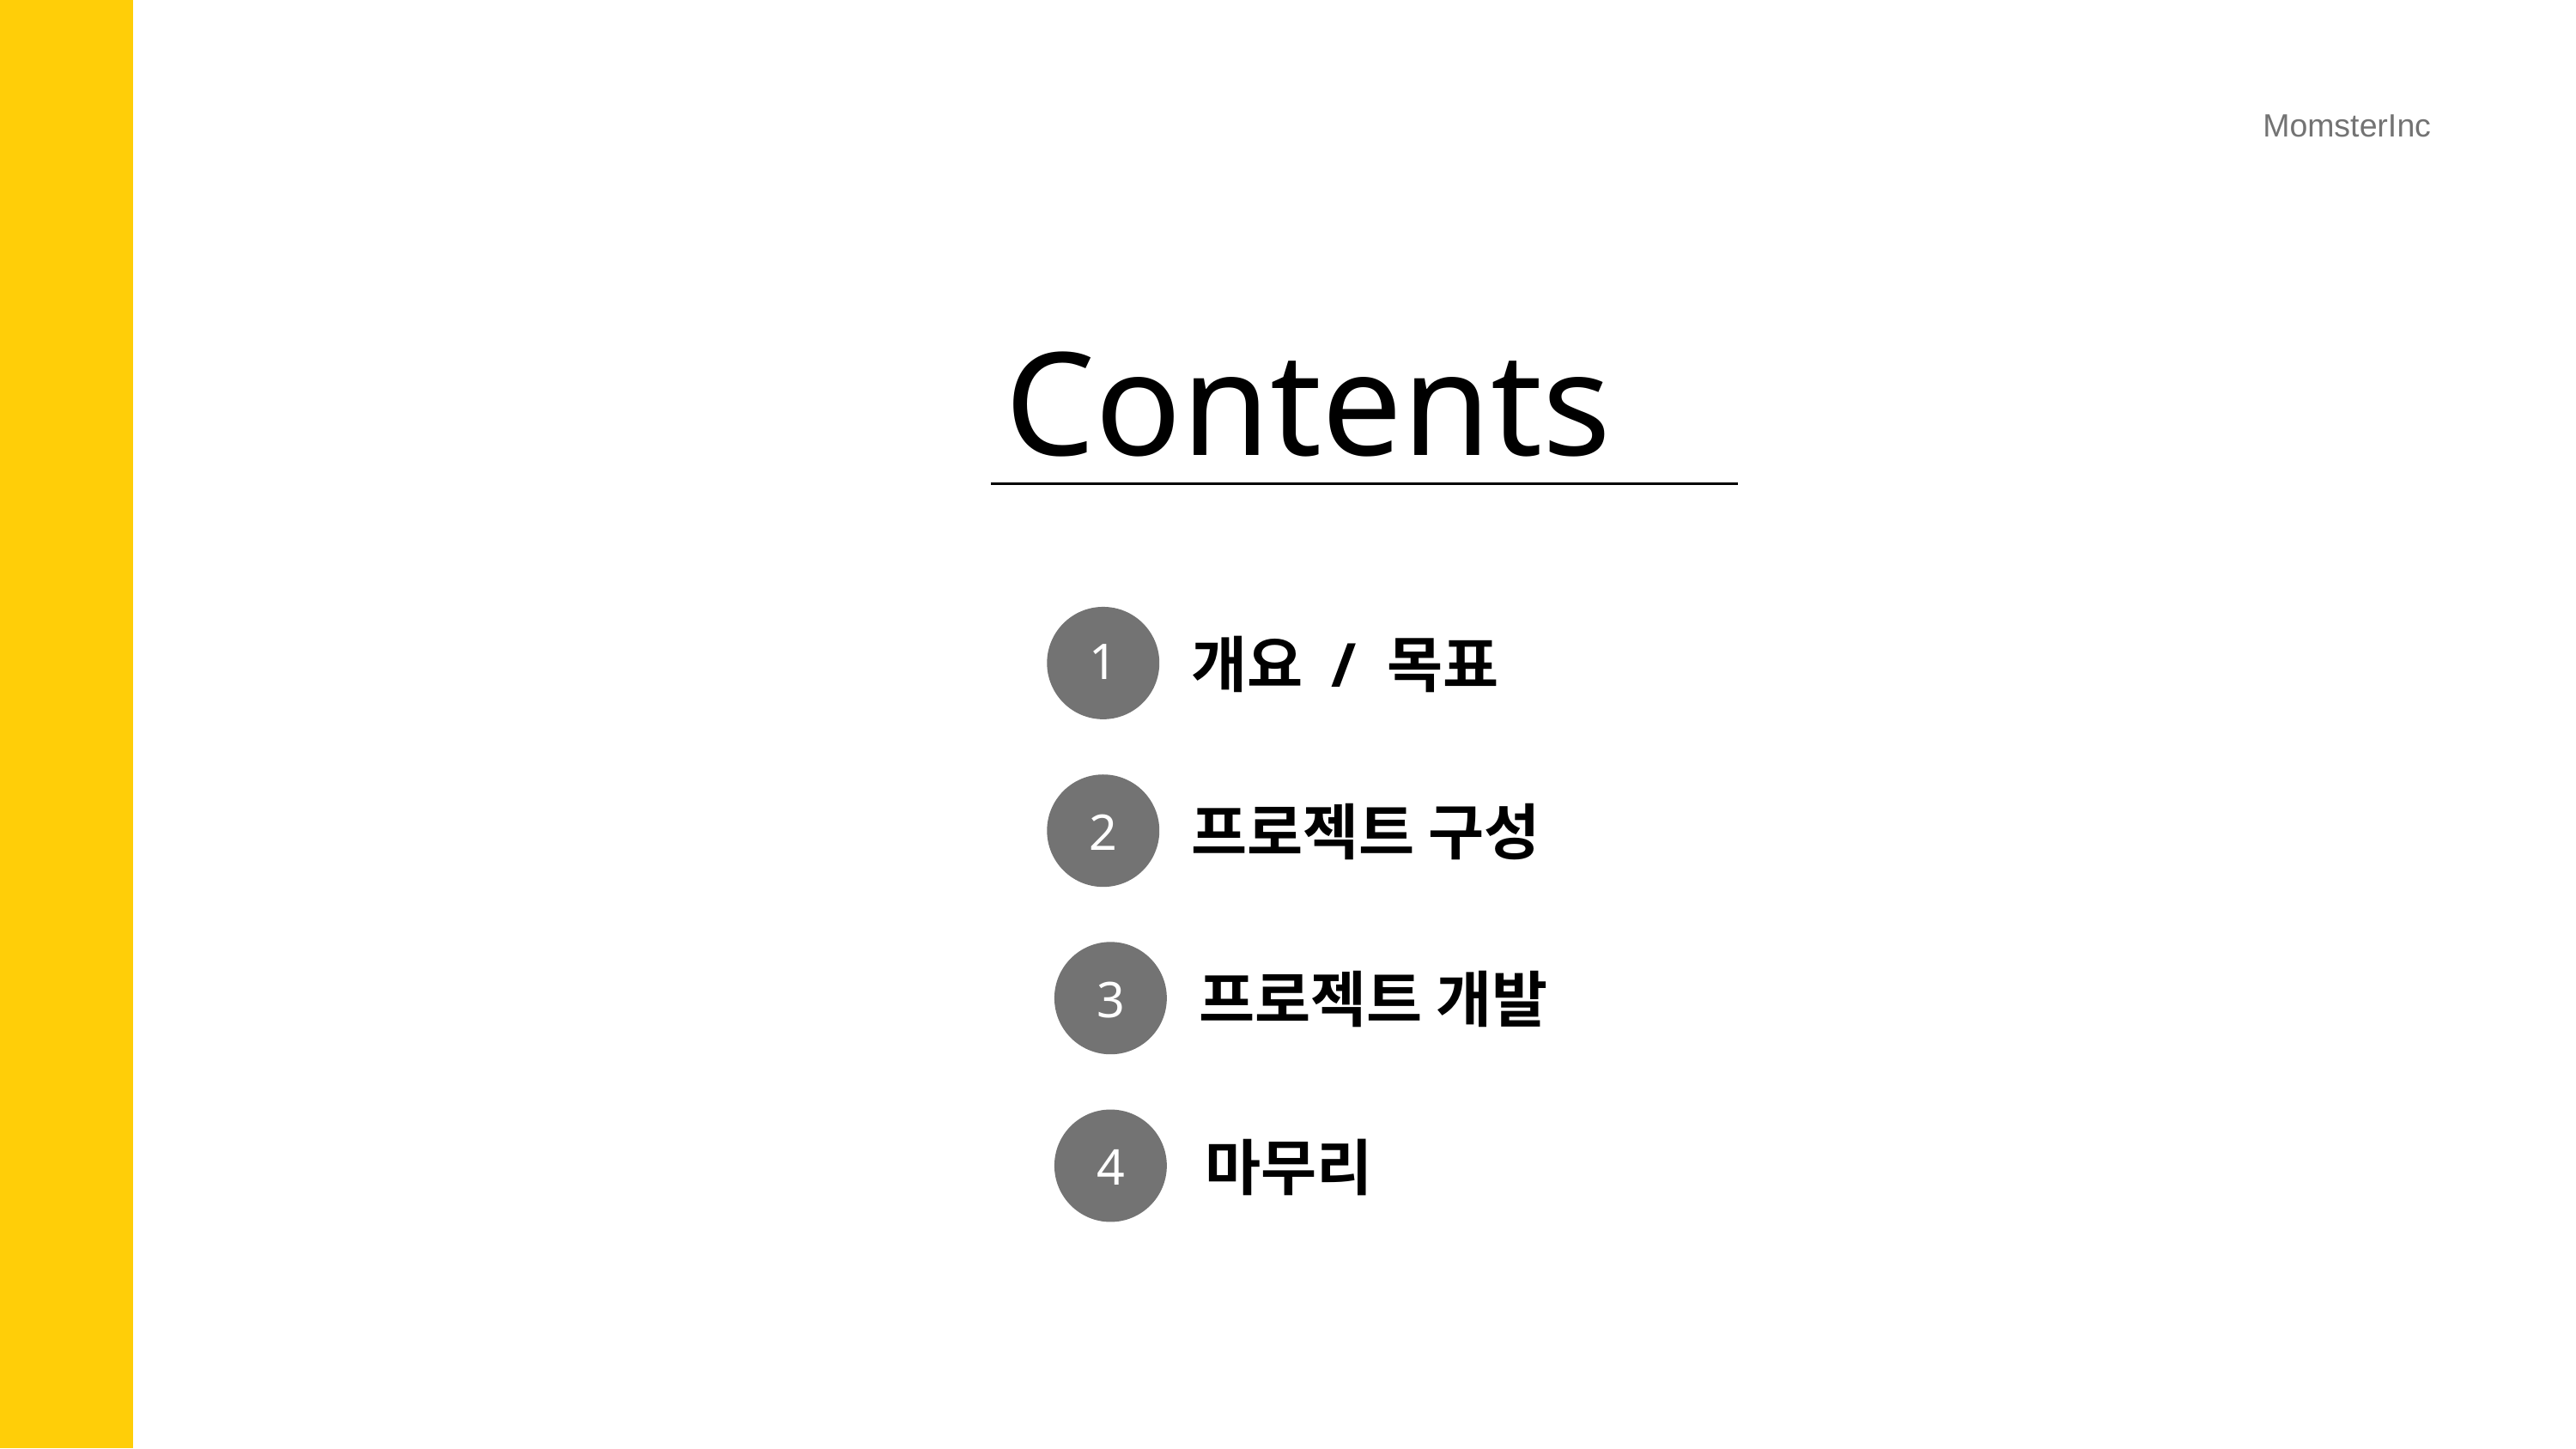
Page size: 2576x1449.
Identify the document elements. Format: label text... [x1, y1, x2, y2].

text_box MomsterInc [1361, 104, 2432, 143]
text_box Contents [1005, 312, 1731, 482]
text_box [1047, 606, 1767, 720]
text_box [1054, 1109, 1781, 1222]
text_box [0, 0, 133, 1449]
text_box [1054, 942, 1775, 1055]
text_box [1047, 773, 1767, 888]
